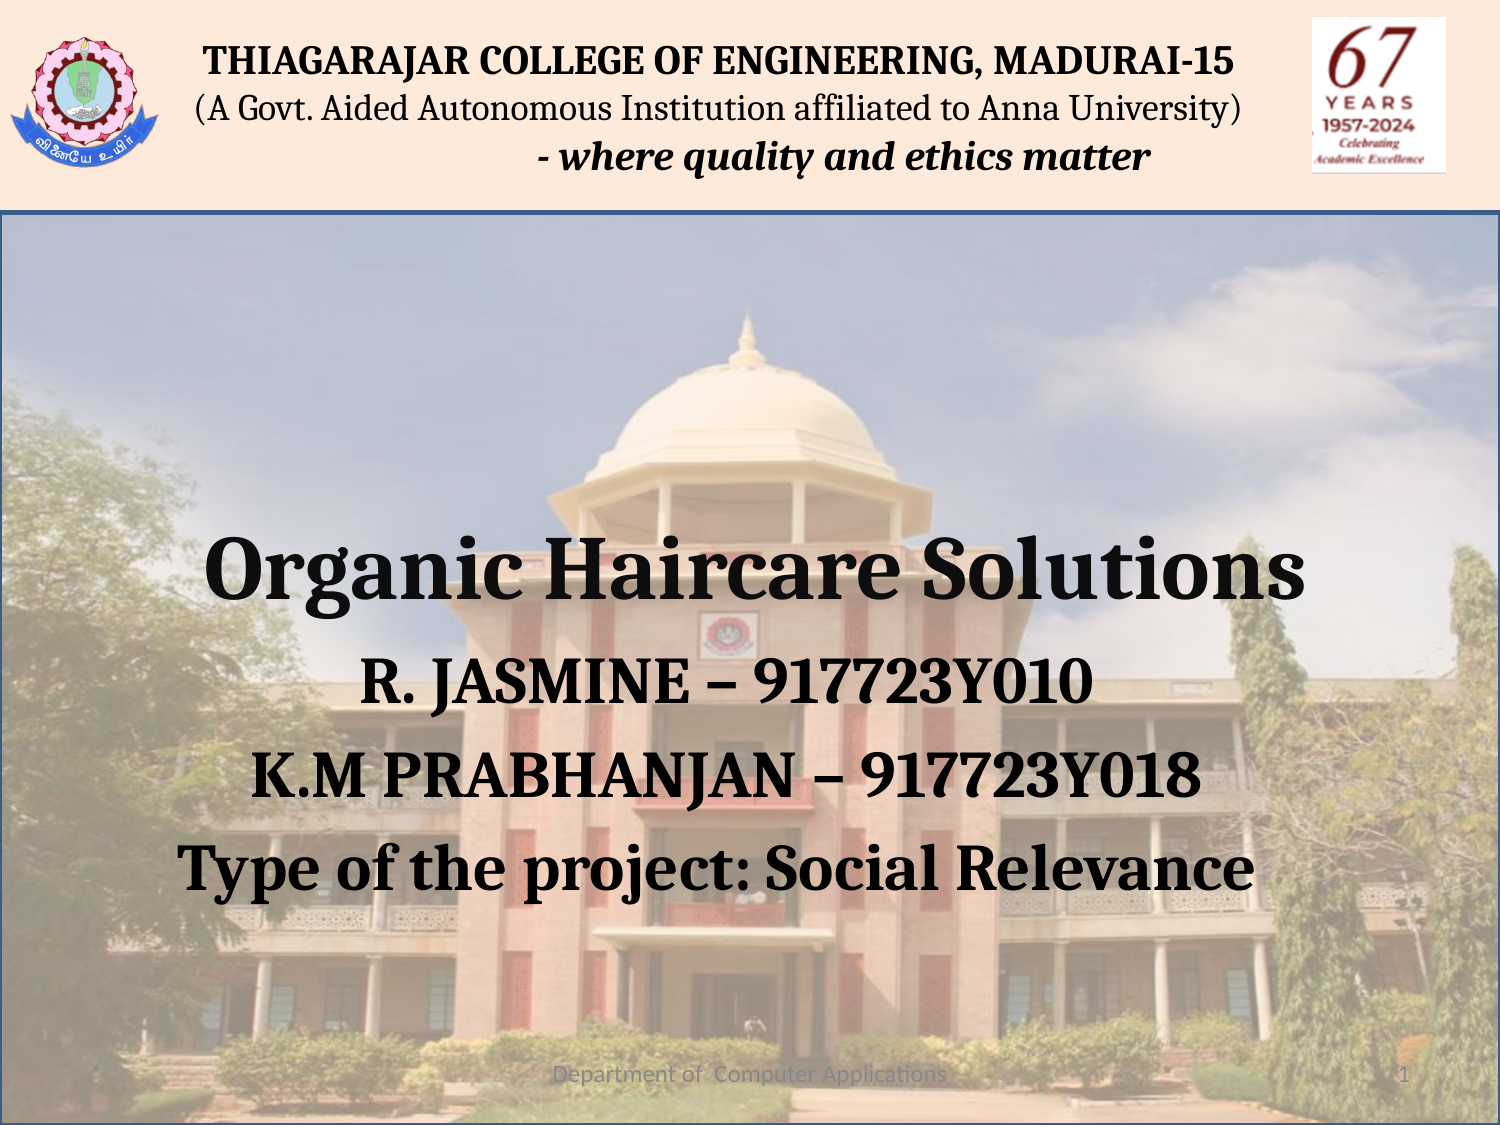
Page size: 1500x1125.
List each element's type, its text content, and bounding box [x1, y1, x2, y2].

subtitle R. JASMINE – 917723Y010 K.M PRABHANJAN – 917723Y018 Type of the project: Social Relevance [137, 629, 1313, 768]
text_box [3, 24, 1301, 187]
text_box * [75, 1042, 425, 1103]
title Organic Haircare Solutions [87, 441, 1425, 683]
picture [1312, 17, 1446, 174]
text_box Department of Computer Applications [512, 1042, 988, 1103]
text_box [0, 212, 1500, 1125]
text_box 1 [1074, 1042, 1425, 1103]
